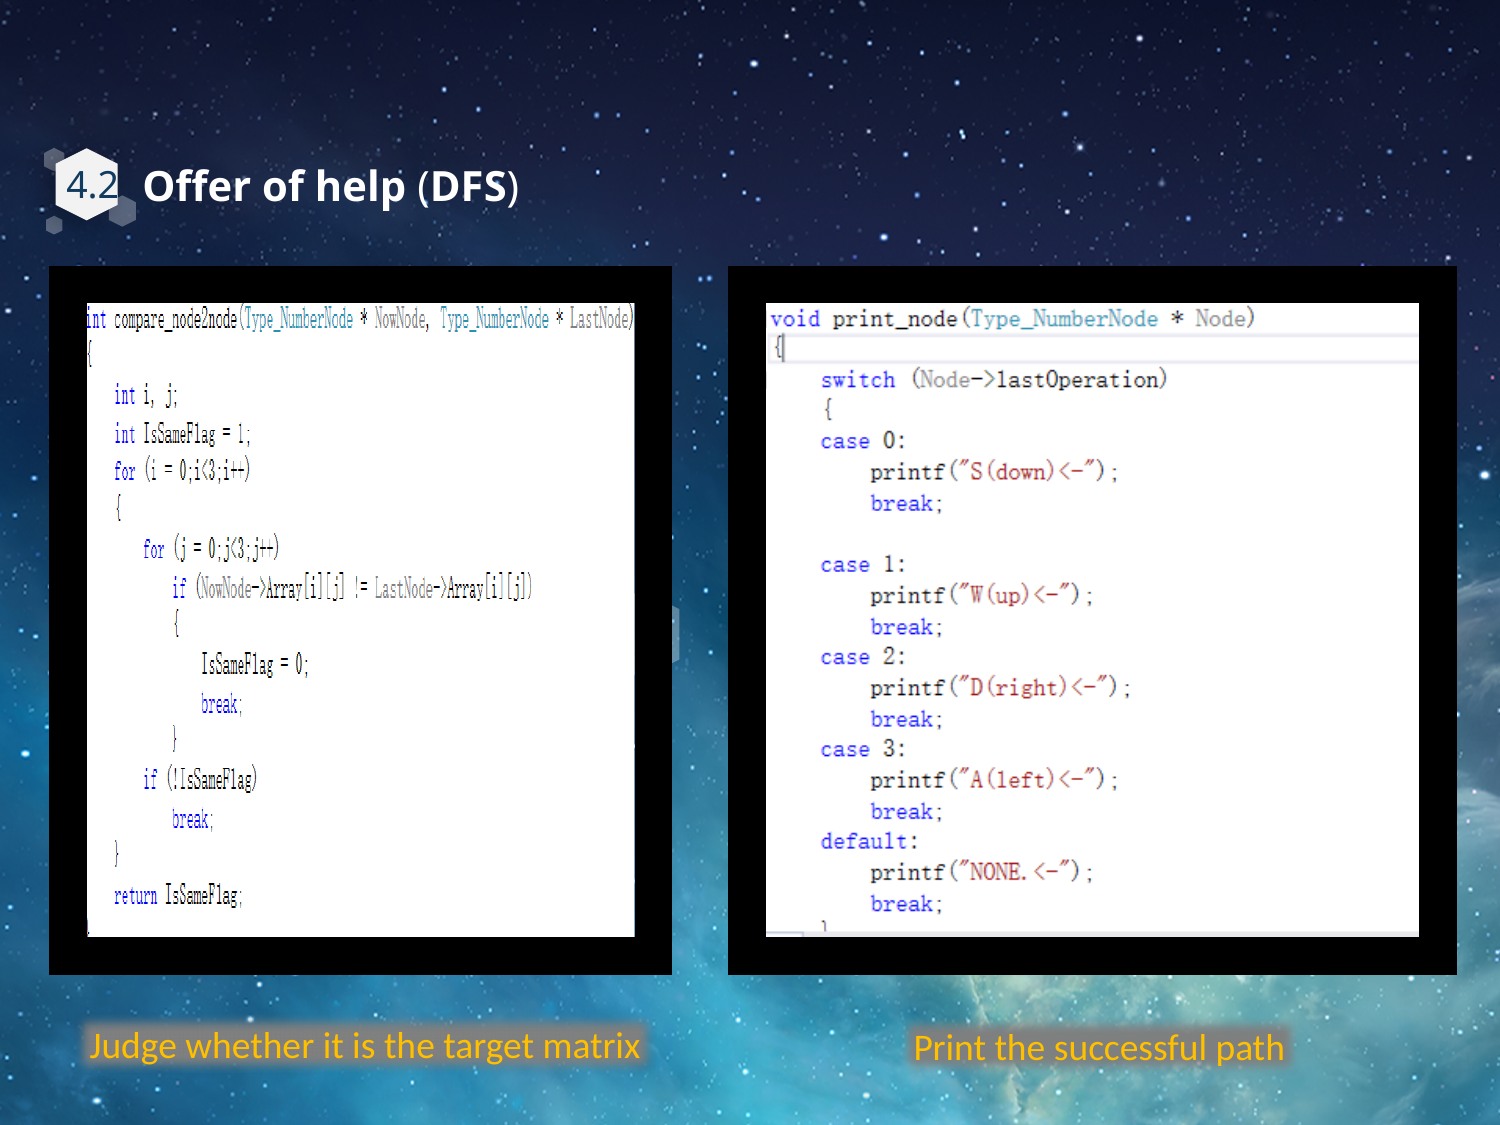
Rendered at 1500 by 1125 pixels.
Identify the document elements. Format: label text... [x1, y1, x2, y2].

text_box Offer of help (DFS) [136, 151, 604, 217]
text_box Print the successful path [915, 1032, 1284, 1059]
text_box S [912, 1029, 1287, 1062]
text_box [44, 147, 136, 235]
text_box Judge whether it is the target matrix [91, 1031, 640, 1057]
picture [0, 0, 1500, 1125]
text_box [672, 604, 681, 665]
